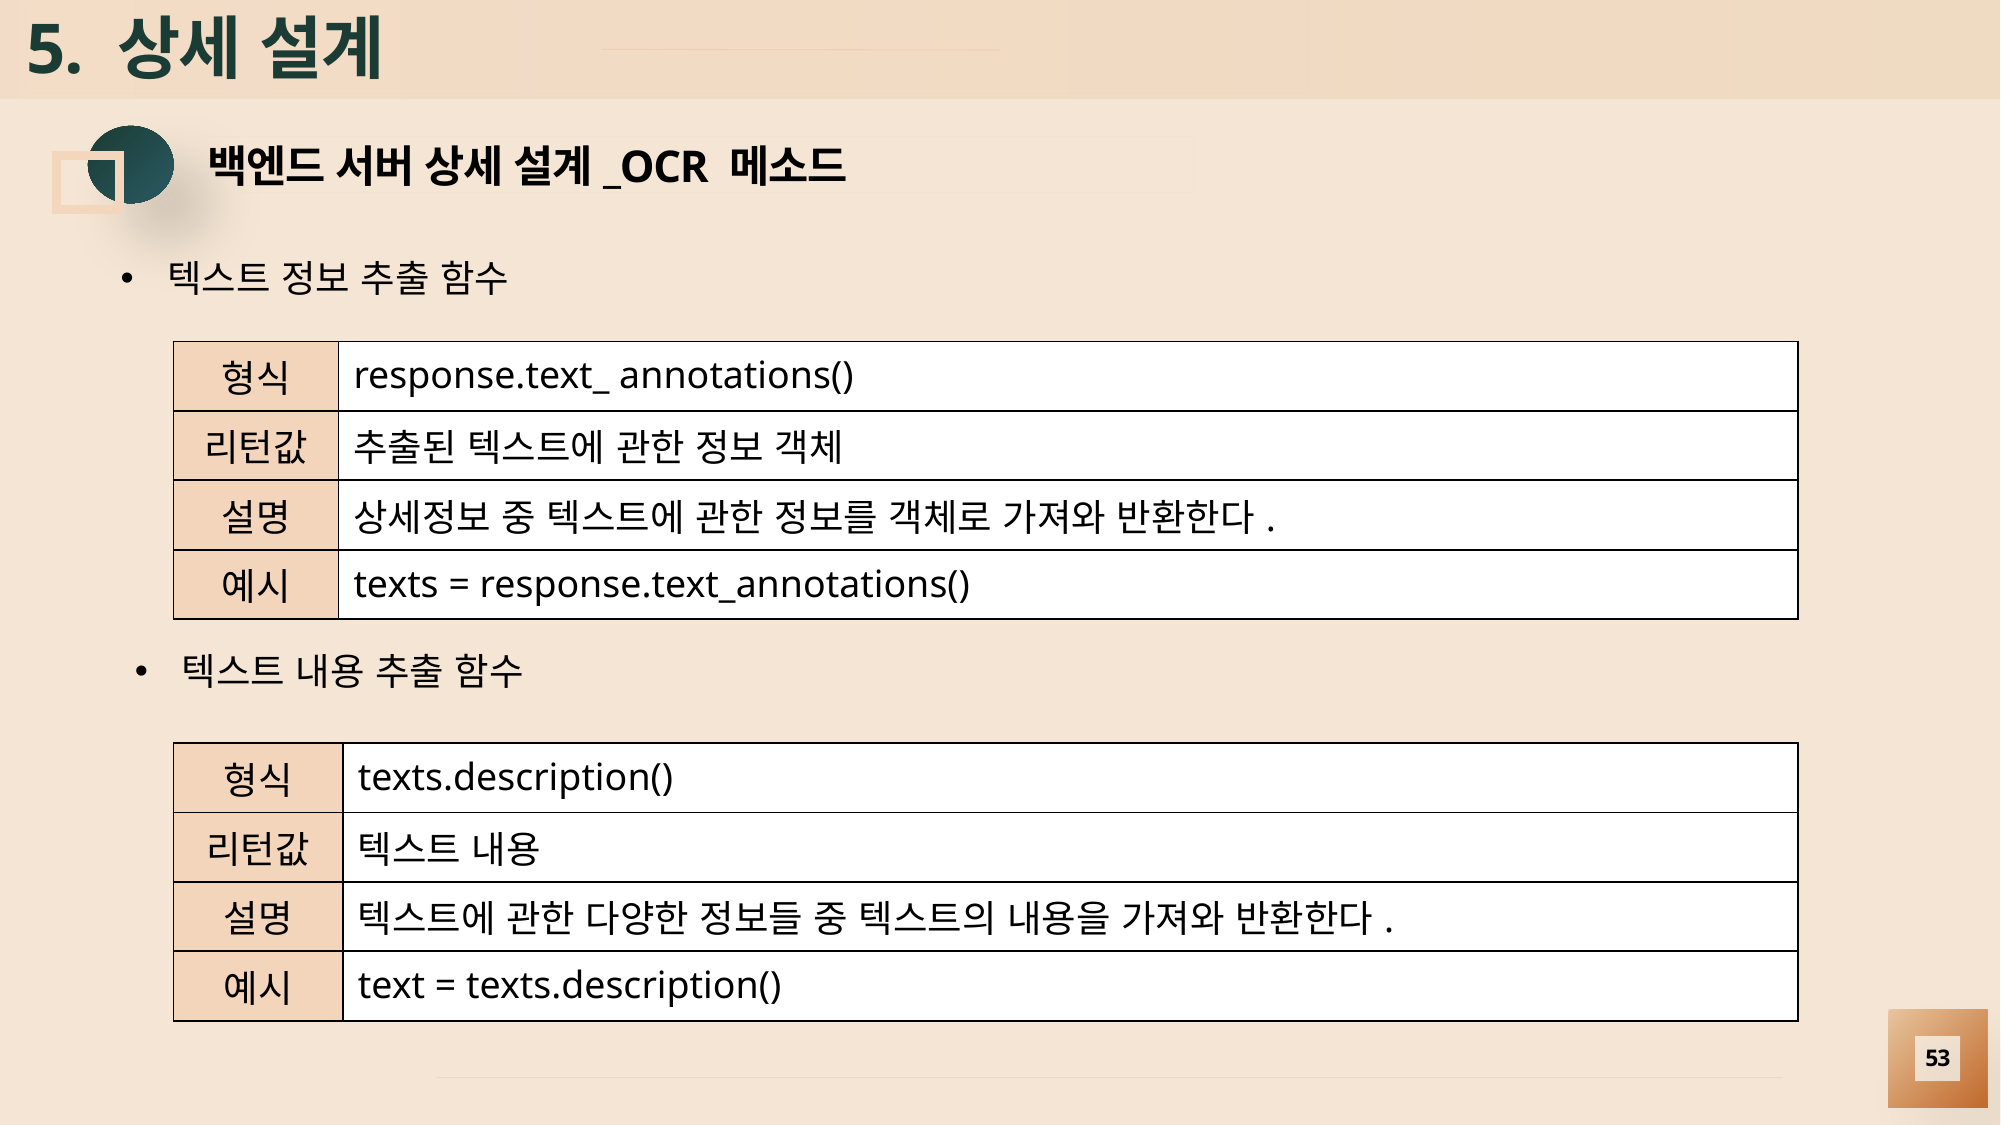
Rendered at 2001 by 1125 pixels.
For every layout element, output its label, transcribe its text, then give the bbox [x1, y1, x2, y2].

table_header response.text_ annotations() [339, 342, 1797, 410]
text_box 텍스트 내용 추출 함수 [120, 640, 1000, 701]
slide_number 53 [1890, 1042, 1986, 1077]
title 5. 상세 설계 [26, 75, 1308, 94]
table_cell 텍스트 내용 [344, 813, 1797, 881]
table_cell 예시 [174, 551, 338, 618]
table_cell text = texts.description() [344, 952, 1797, 1020]
table_cell 추출된 텍스트에 관한 정보 객체 [339, 412, 1797, 479]
text_box [53, 152, 123, 213]
text_box 백엔드 서버 상세 설계_OCR 메소드 [207, 136, 1194, 193]
text_box [0, 0, 2000, 75]
table_cell 예시 [174, 952, 342, 1020]
table_cell 상세정보 중 텍스트에 관한 정보를 객체로 가져와 반환한다. [339, 481, 1797, 549]
table_cell 텍스트에 관한 다양한 정보들 중 텍스트의 내용을 가져와 반환한다. [344, 883, 1797, 950]
table_header 형식 [174, 744, 342, 812]
table_header 형식 [174, 342, 338, 410]
text_box [89, 124, 175, 205]
table_header texts.description() [344, 744, 1797, 812]
text_box [86, 159, 116, 202]
text_box 텍스트 정보 추출 함수 [105, 247, 986, 308]
table_cell 리턴값 [174, 412, 338, 479]
table_cell texts = response.text_annotations() [339, 551, 1797, 618]
table_cell 설명 [174, 481, 338, 549]
table_cell 설명 [174, 883, 342, 950]
table_cell 리턴값 [174, 813, 342, 881]
